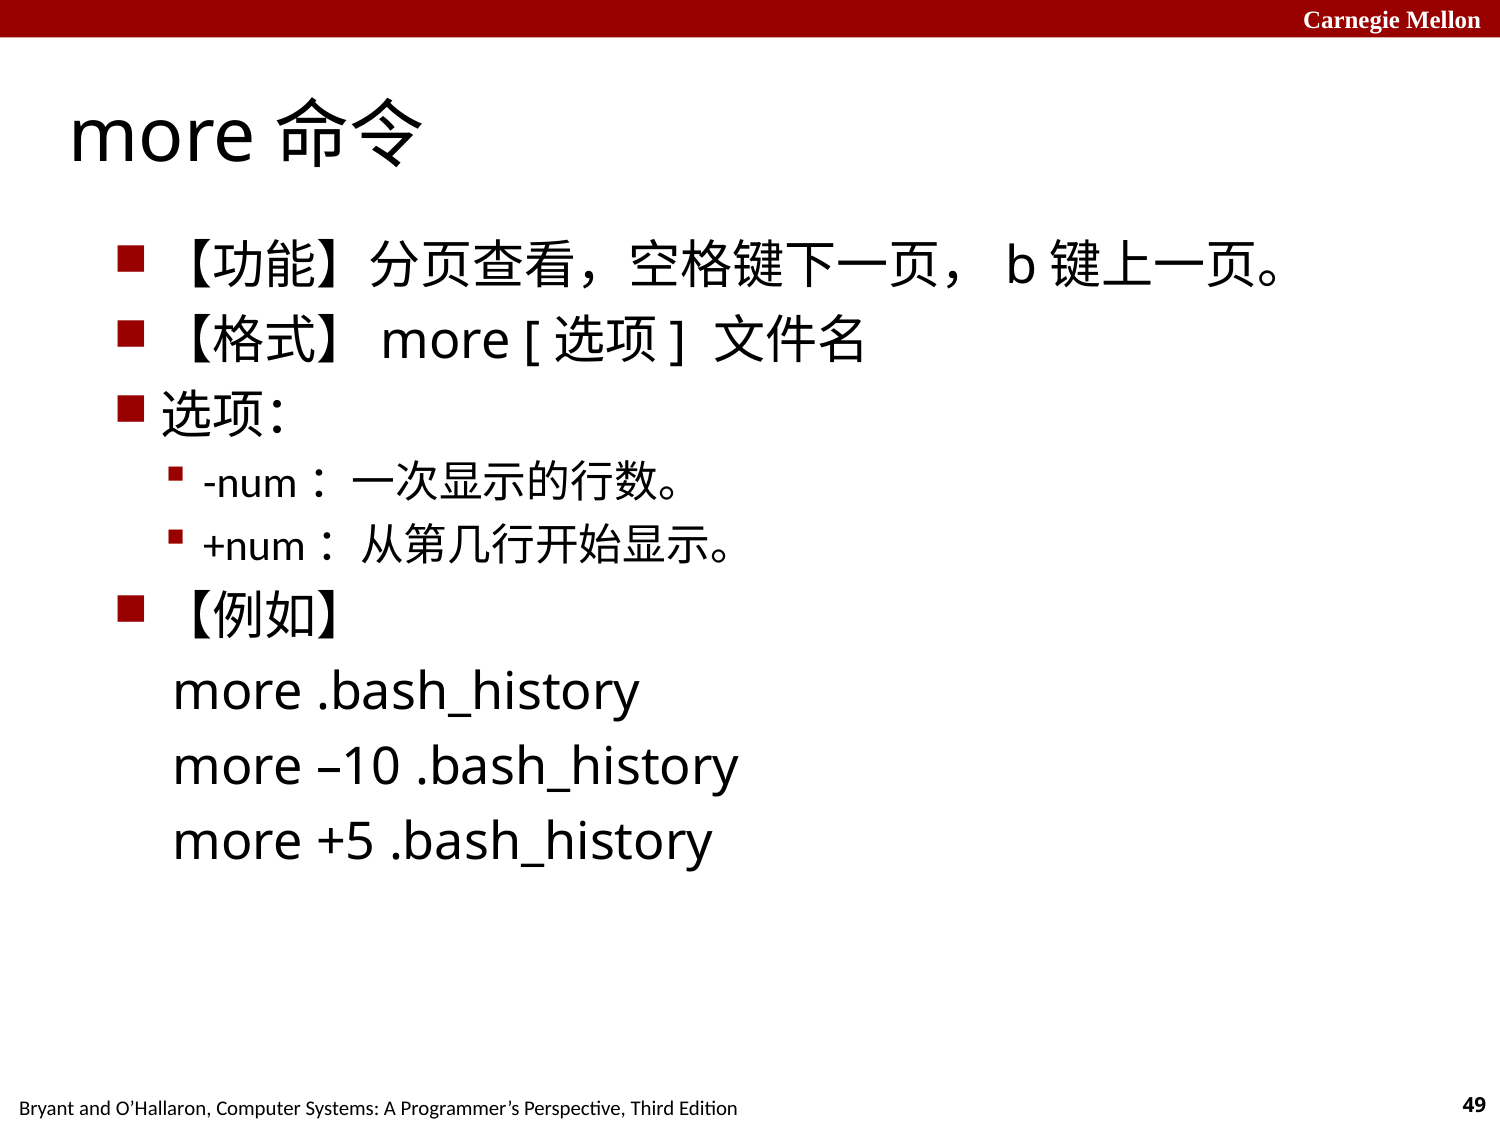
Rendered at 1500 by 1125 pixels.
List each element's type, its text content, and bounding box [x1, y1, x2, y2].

list 【功能】分页查看，空格键下一页，b键上一页。 【格式】more [选项] 文件名 选项： -num：一次显示的行数。 +num：从第几行开始显示。 【例如】 more .bash_history more –10 .bash_history more +5 .bash_history [112, 224, 1426, 901]
title more命令 [62, 41, 1438, 222]
